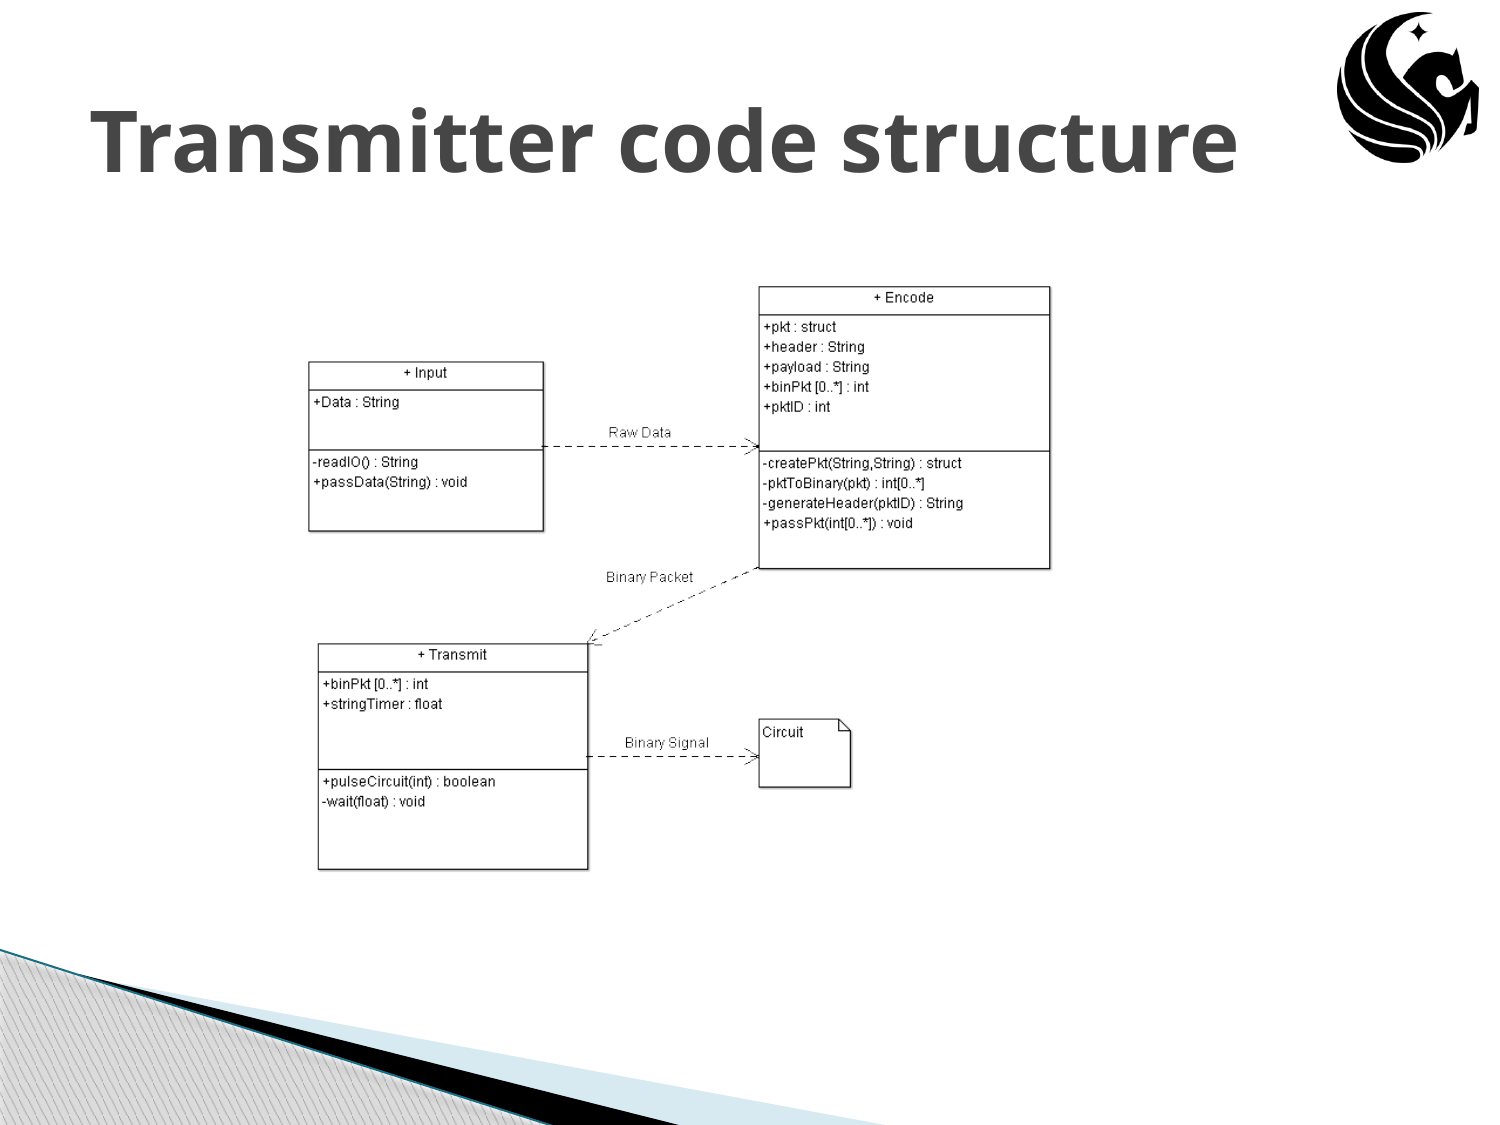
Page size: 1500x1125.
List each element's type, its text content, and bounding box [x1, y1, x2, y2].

title Transmitter code structure [75, 45, 1425, 233]
picture [1337, 12, 1479, 163]
picture [252, 211, 1144, 944]
